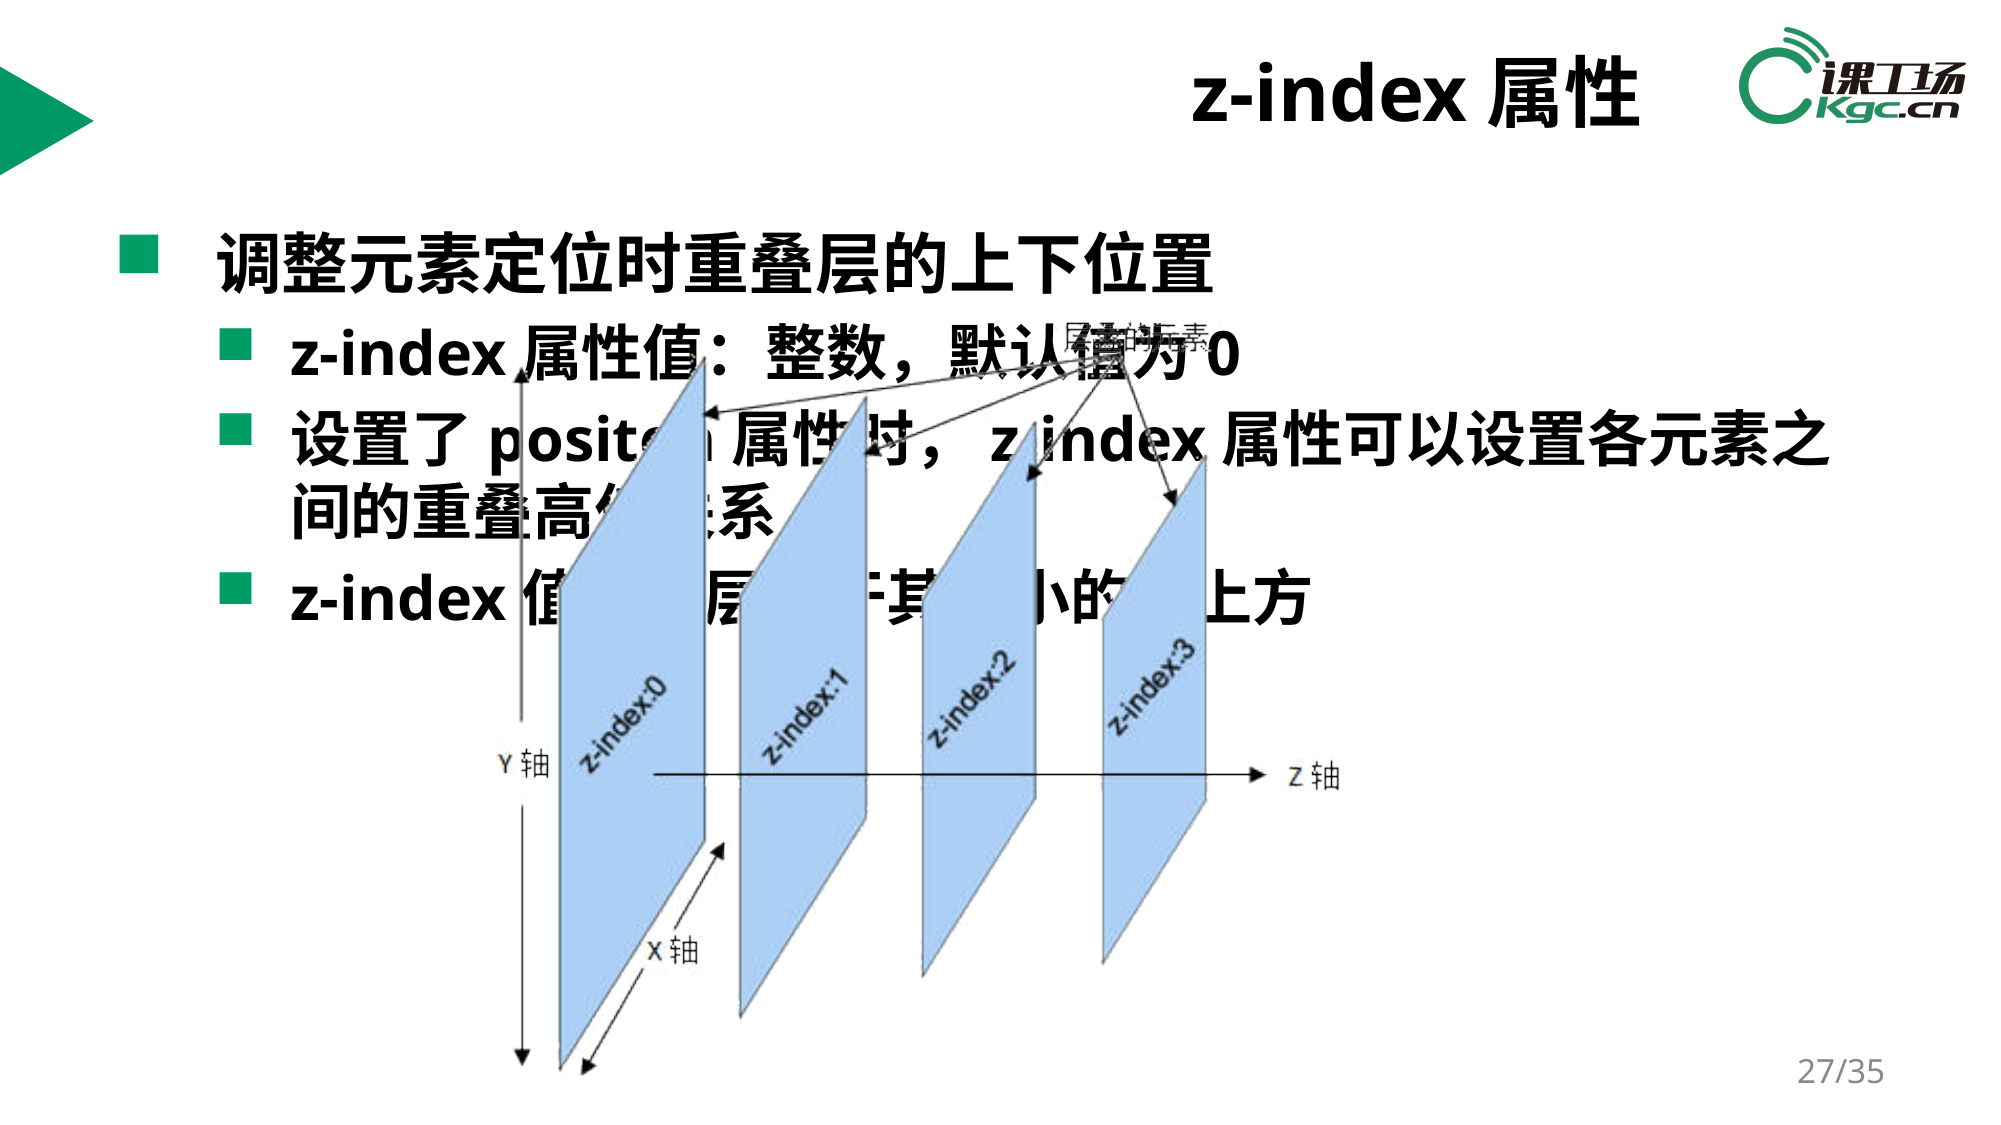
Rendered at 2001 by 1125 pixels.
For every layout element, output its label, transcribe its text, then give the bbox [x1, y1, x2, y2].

slide_number /35 [1433, 1042, 1901, 1104]
title z-index属性 [1176, 46, 1721, 133]
picture [484, 304, 1352, 1095]
picture [1739, 27, 1966, 124]
list 调整元素定位时重叠层的上下位置 z-index属性值：整数，默认值为0 设置了positon属性时，z-index属性可以设置各元素之间的重叠高低关系 z-index值大的层位于其值小的层上方 [99, 214, 1900, 1005]
